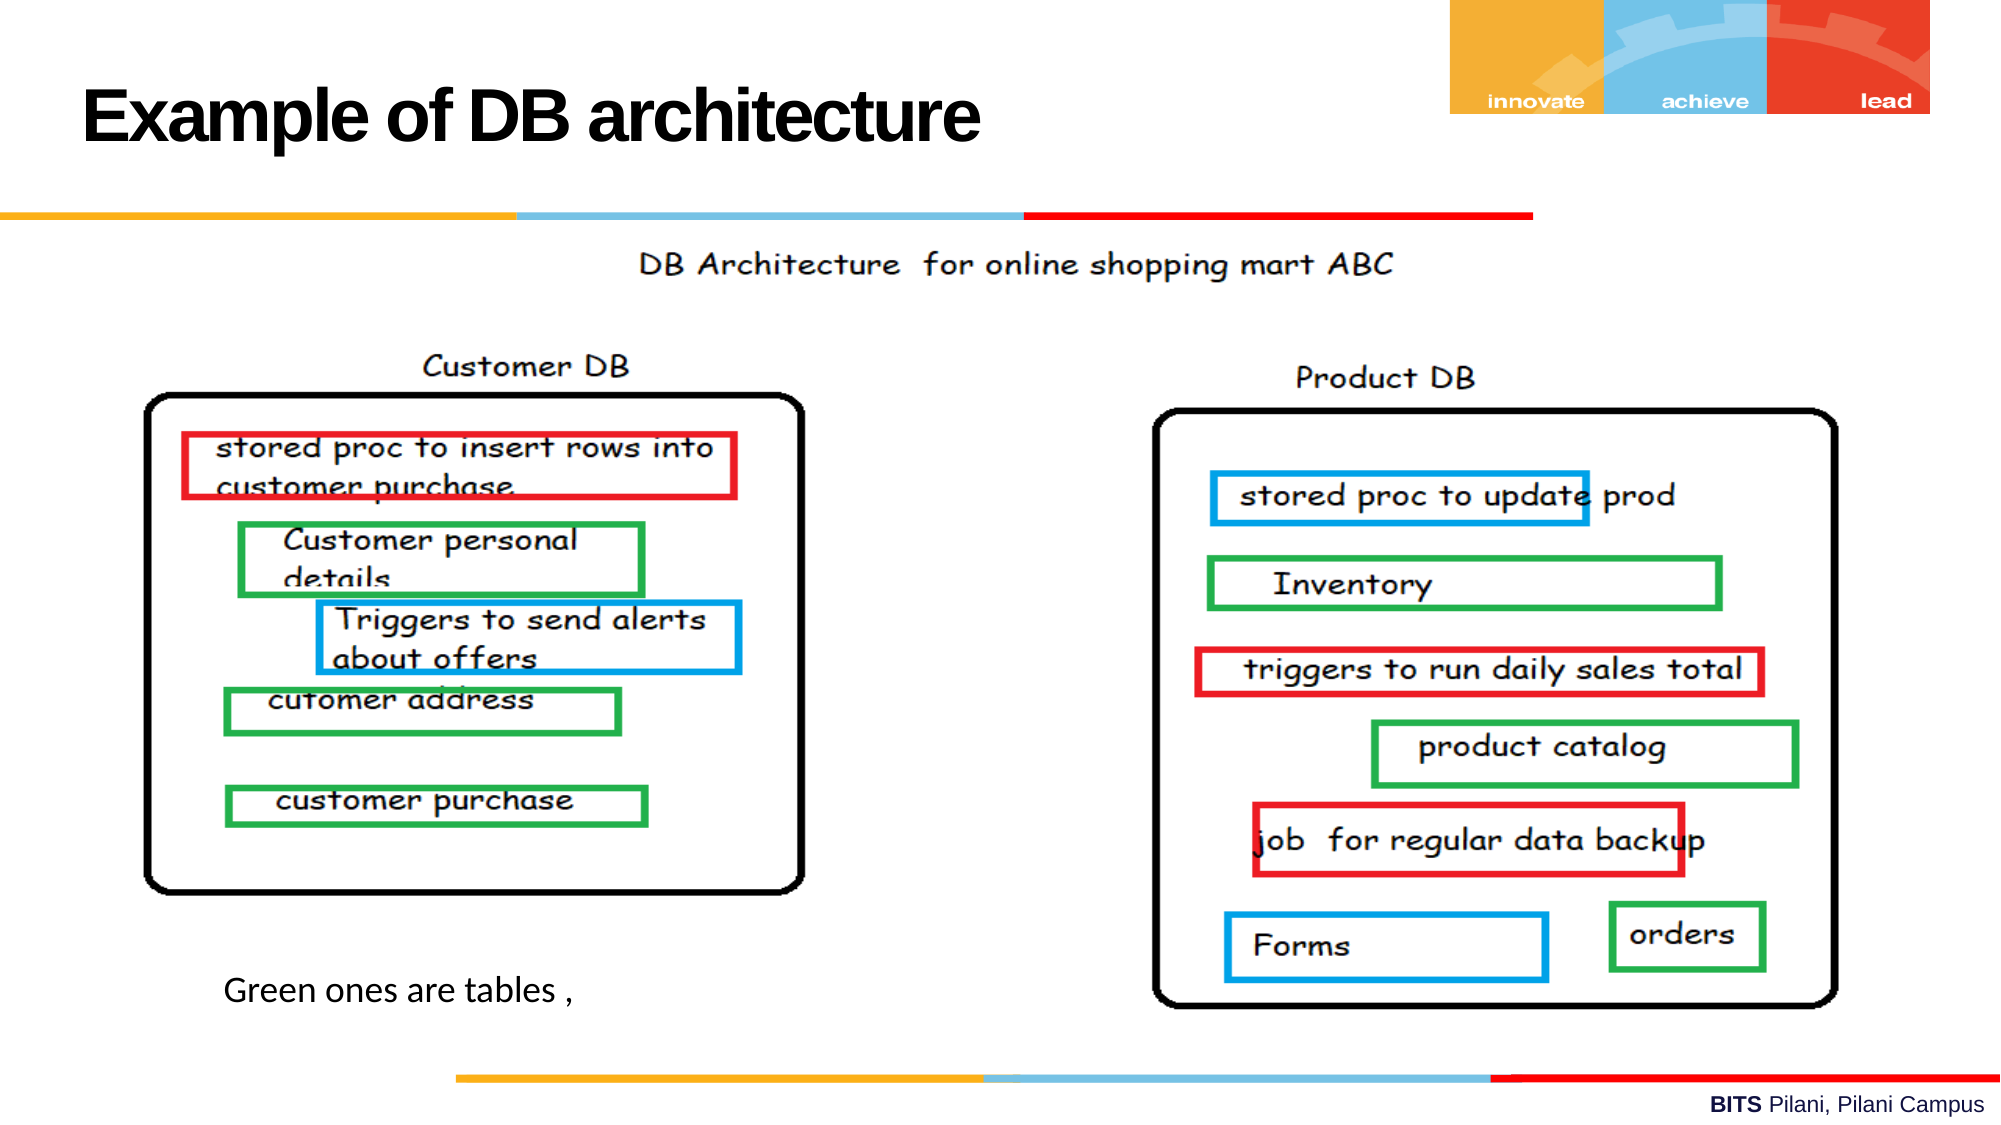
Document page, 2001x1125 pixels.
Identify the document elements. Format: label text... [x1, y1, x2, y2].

picture [108, 242, 1892, 1042]
picture [1449, 0, 1930, 114]
list Example of DB architecture [66, 24, 1450, 213]
